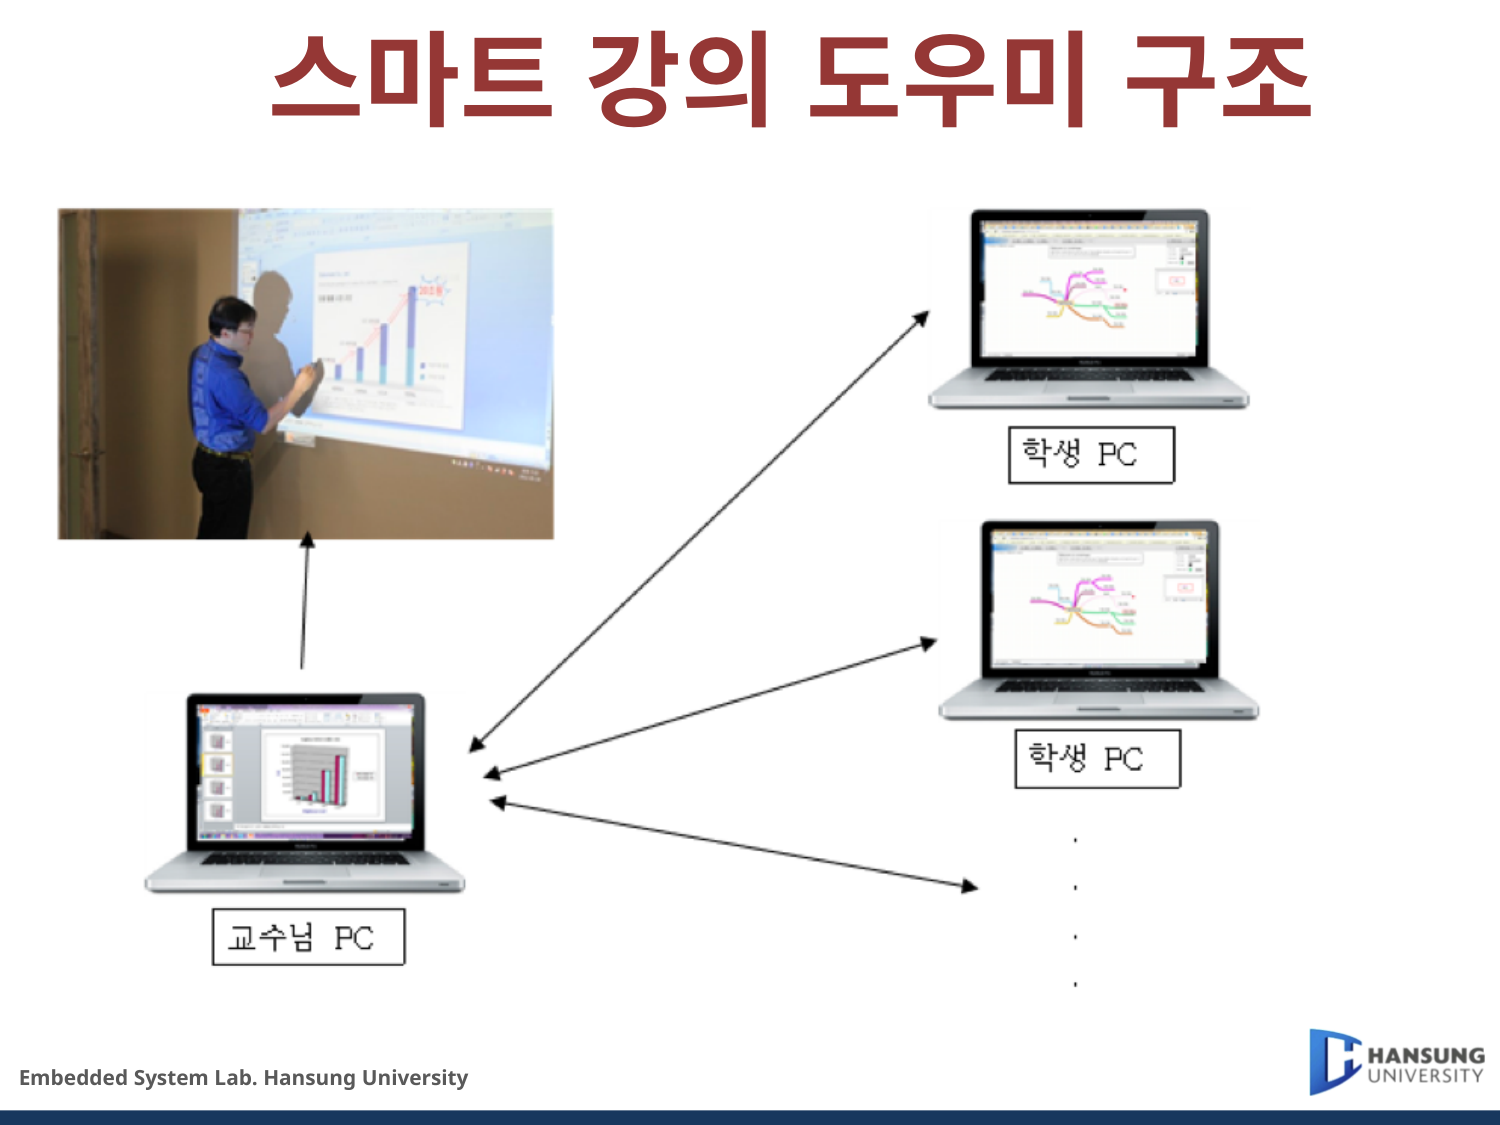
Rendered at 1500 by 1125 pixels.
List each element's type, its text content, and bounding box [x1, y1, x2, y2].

text_box Embedded System Lab. Hansung University [3, 1057, 1039, 1097]
picture [3, 148, 1294, 1029]
text_box 스마트 강의 도우미 구조 [253, 7, 1367, 148]
text_box [0, 1108, 1500, 1125]
picture [1307, 1027, 1486, 1097]
